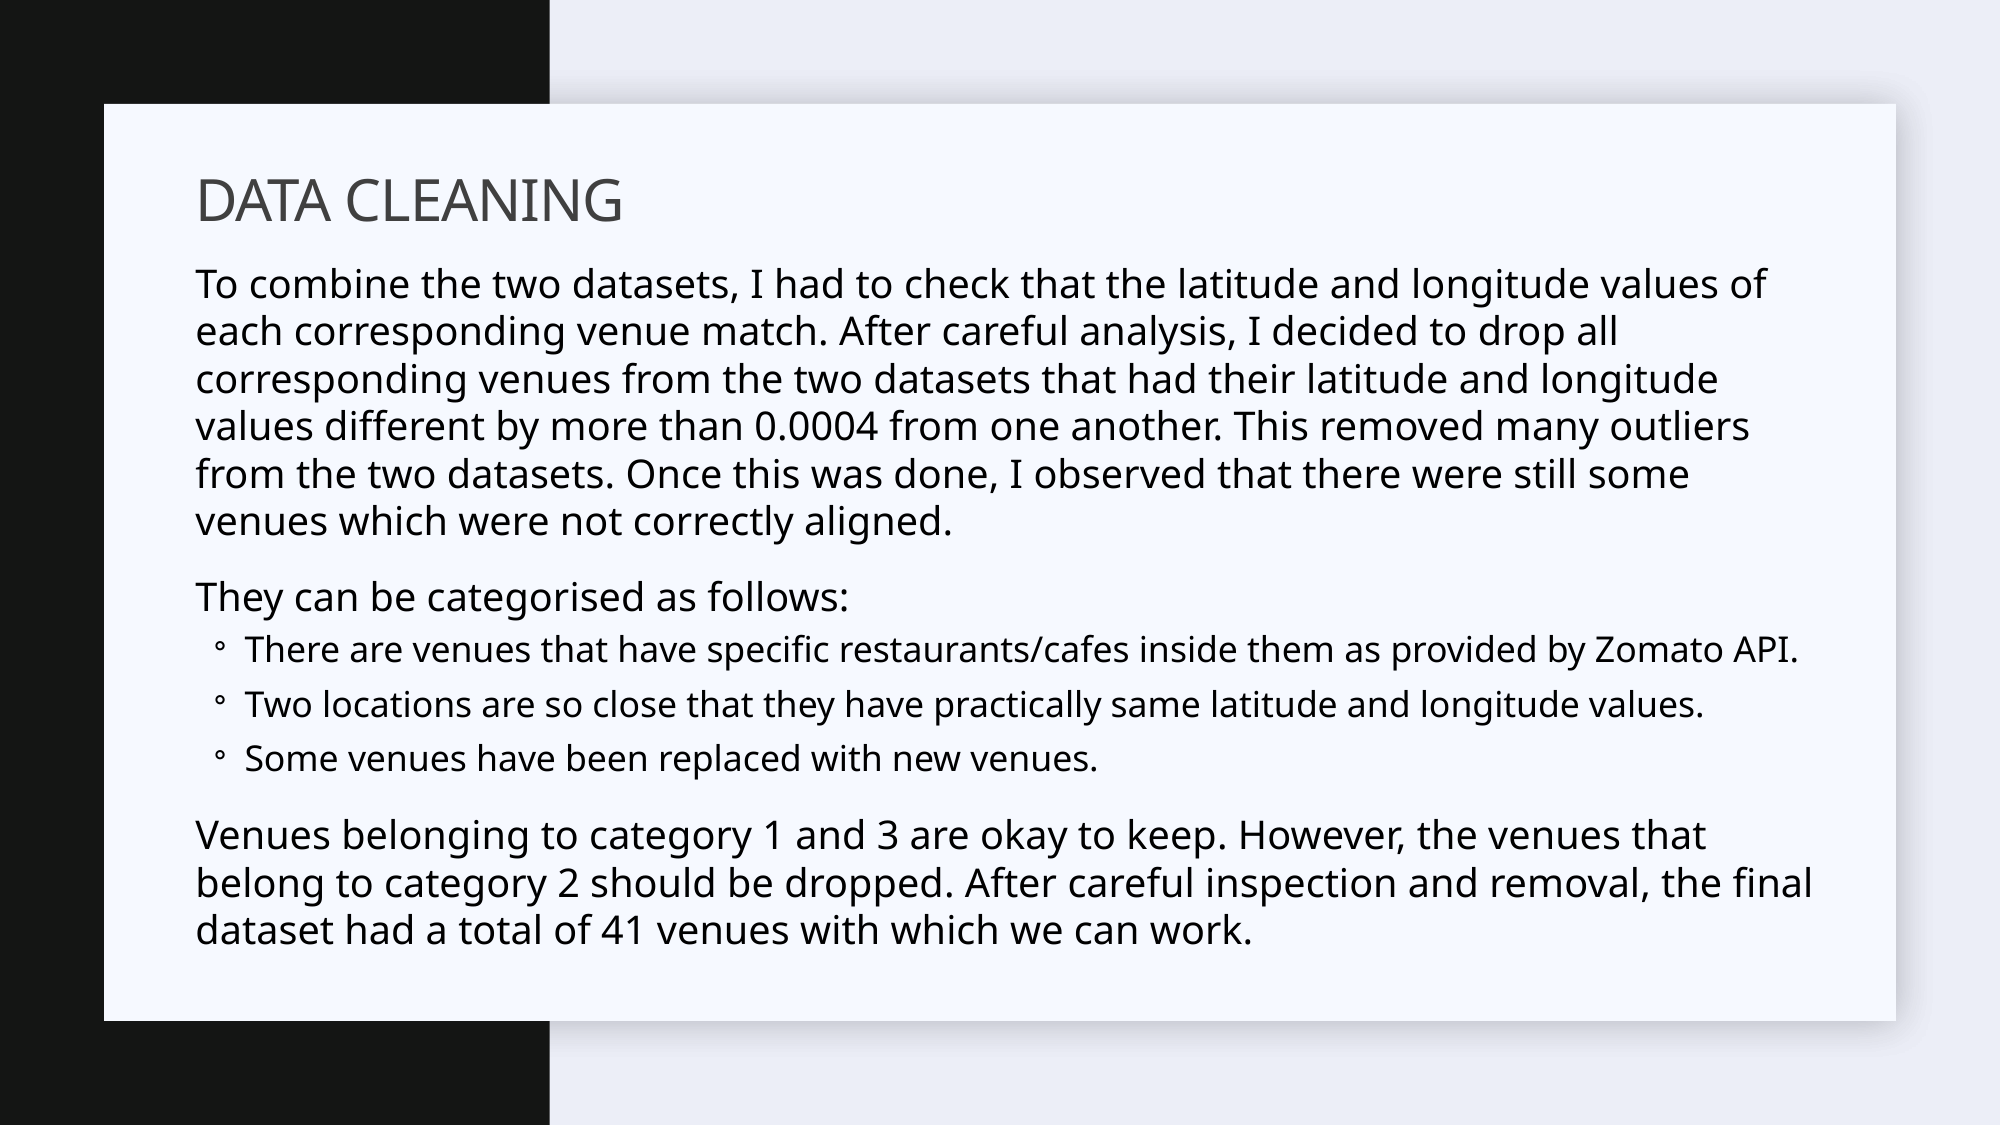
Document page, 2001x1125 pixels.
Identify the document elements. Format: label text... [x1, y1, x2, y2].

list To combine the two datasets, I had to check that the latitude and longitude values of each corresponding venue match. After careful analysis, I decided to drop all corresponding venues from the two datasets that had their latitude and longitude values different by more than 0.0004 from one another. This removed many outliers from the two datasets. Once this was done, I observed that there were still some venues which were not correctly aligned. They can be categorised as follows: There are venues that have specific restaurants/cafes inside them as provided by Zomato API. Two locations are so close that they have practically same latitude and longitude values. Some venues have been replaced with new venues. Venues belonging to category 1 and 3 are okay to keep. However, the venues that belong to category 2 should be dropped. After careful inspection and removal, the final dataset had a total of 41 venues with which we can work. [180, 251, 1830, 971]
title Data Cleaning [180, 154, 1830, 251]
